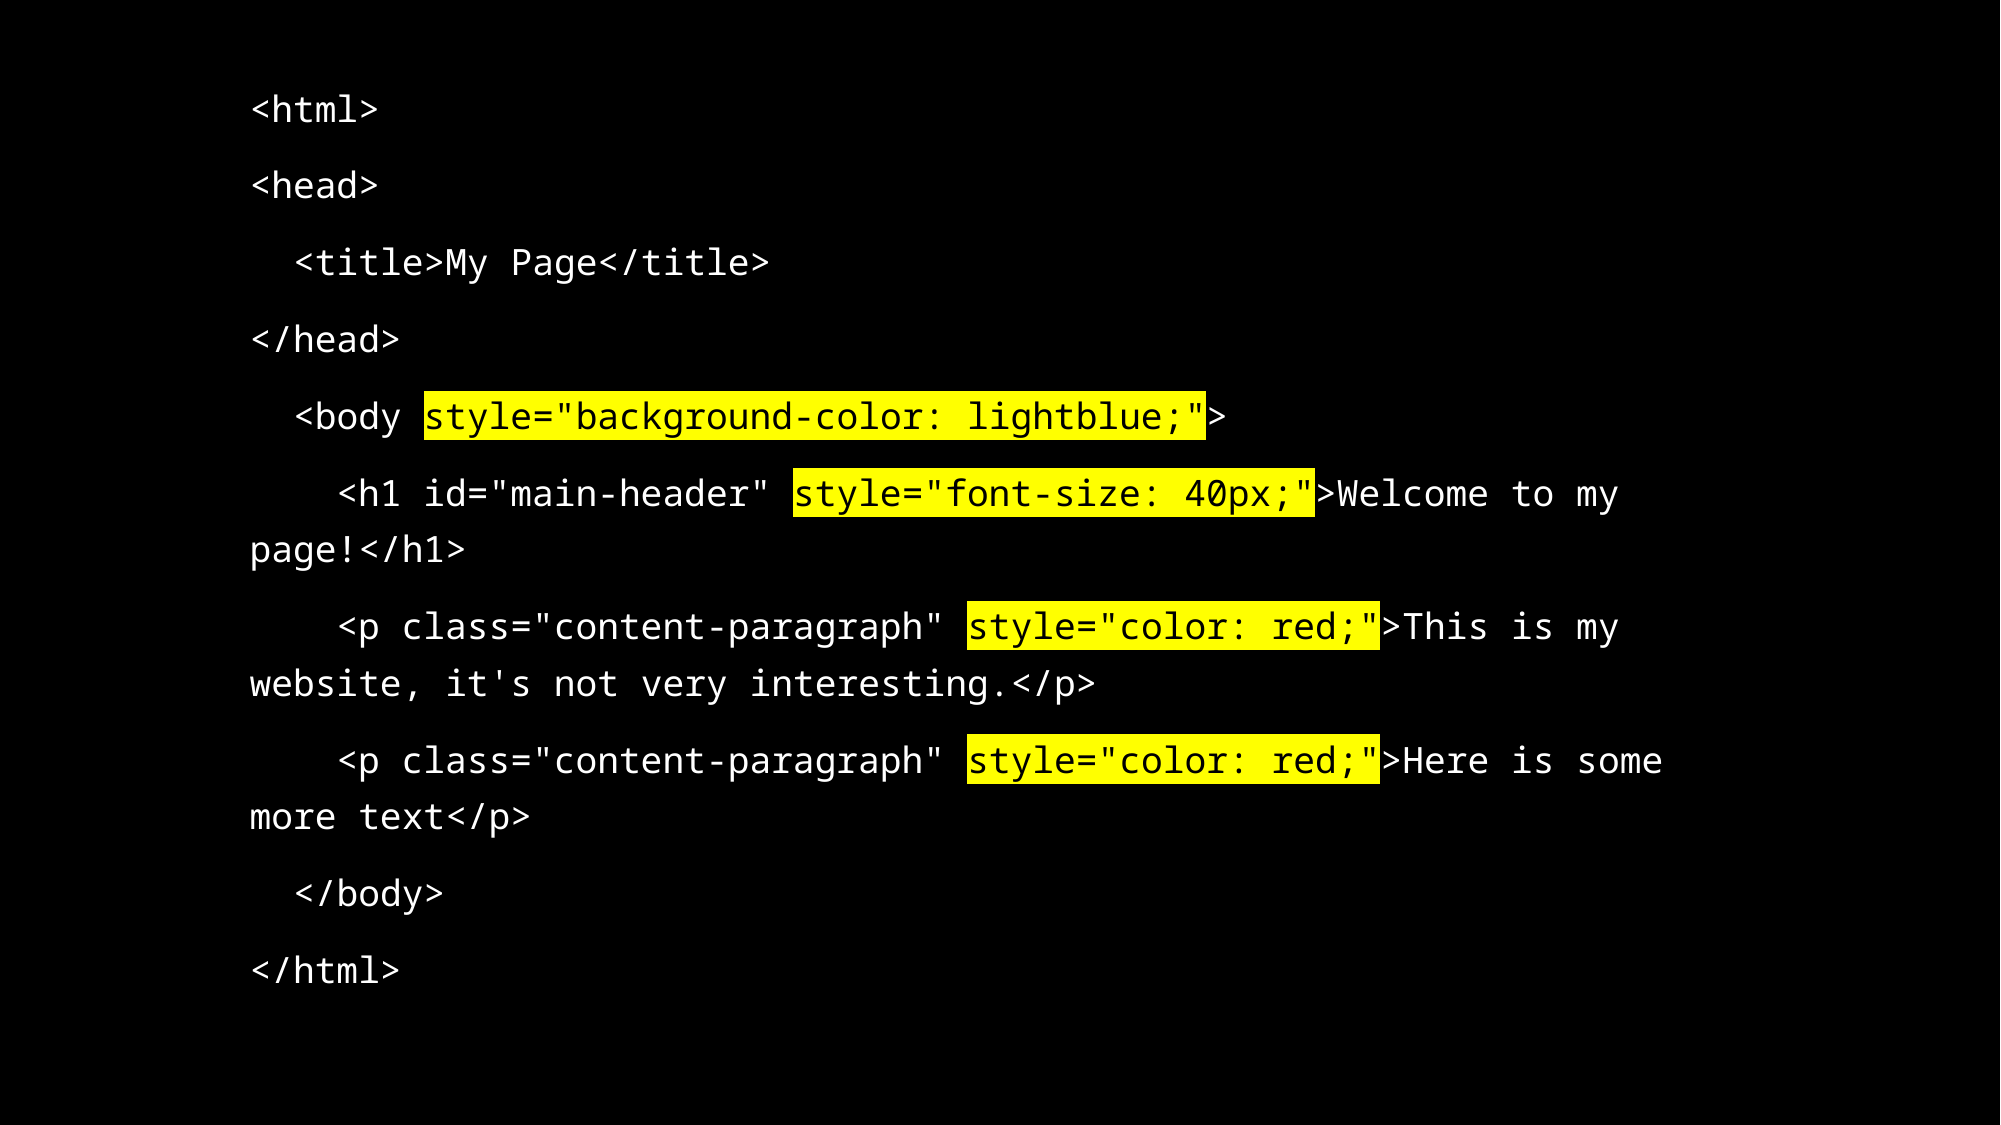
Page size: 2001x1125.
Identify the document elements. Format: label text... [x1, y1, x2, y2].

list <html> <head> <title>My Page</title> </head> <body style="background-color: lightblue;"> <h1 id="main-header" style="font-size: 40px;">Welcome to my page!</h1> <p class="content-paragraph" style="color: red;">This is my website, it's not very interesting.</p> <p class="content-paragraph" style="color: red;">Here is some more text</p> </body> </html> [234, 65, 1750, 1000]
